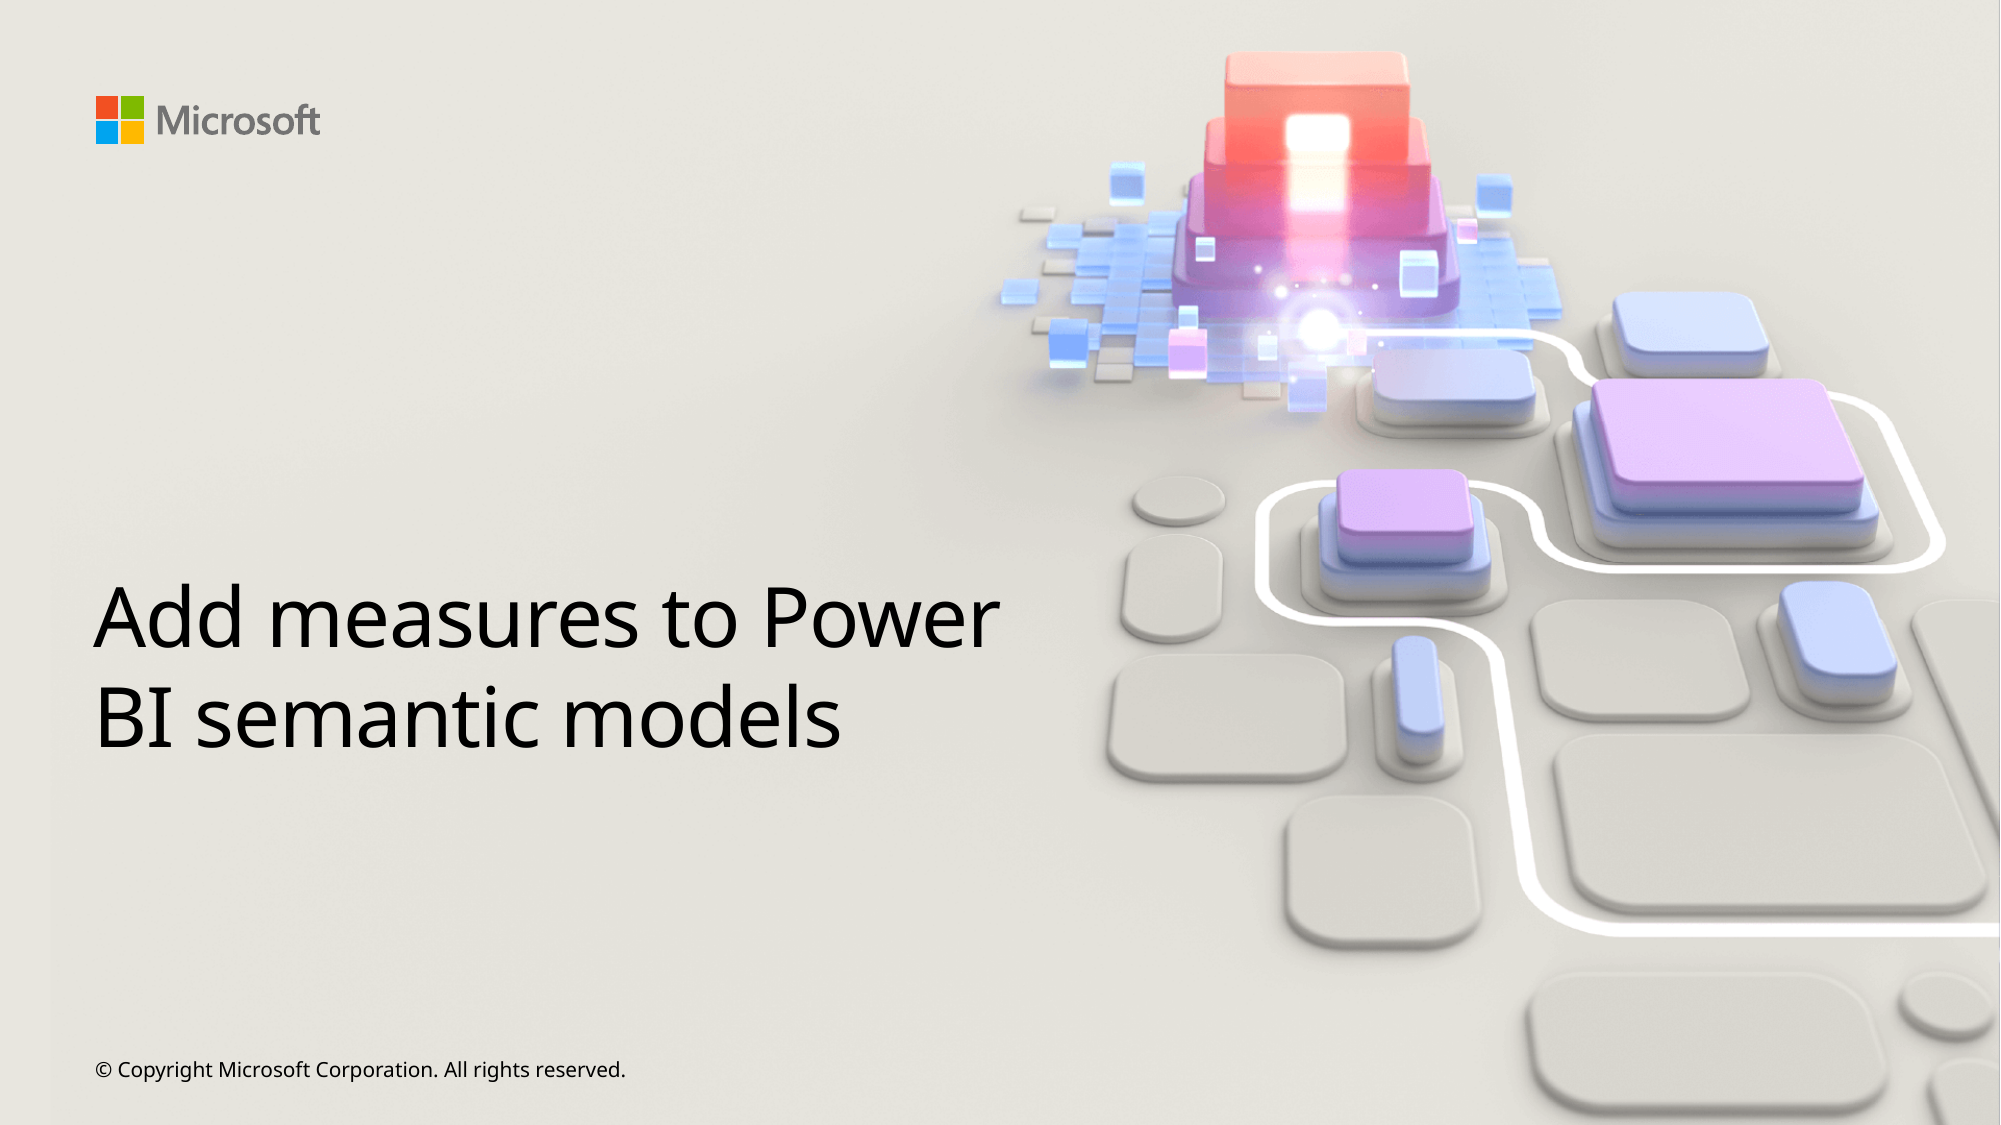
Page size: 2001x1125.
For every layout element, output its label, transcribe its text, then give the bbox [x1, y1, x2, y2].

picture [0, 0, 2000, 1125]
title Add measures to Power BI semantic models [93, 562, 1027, 765]
